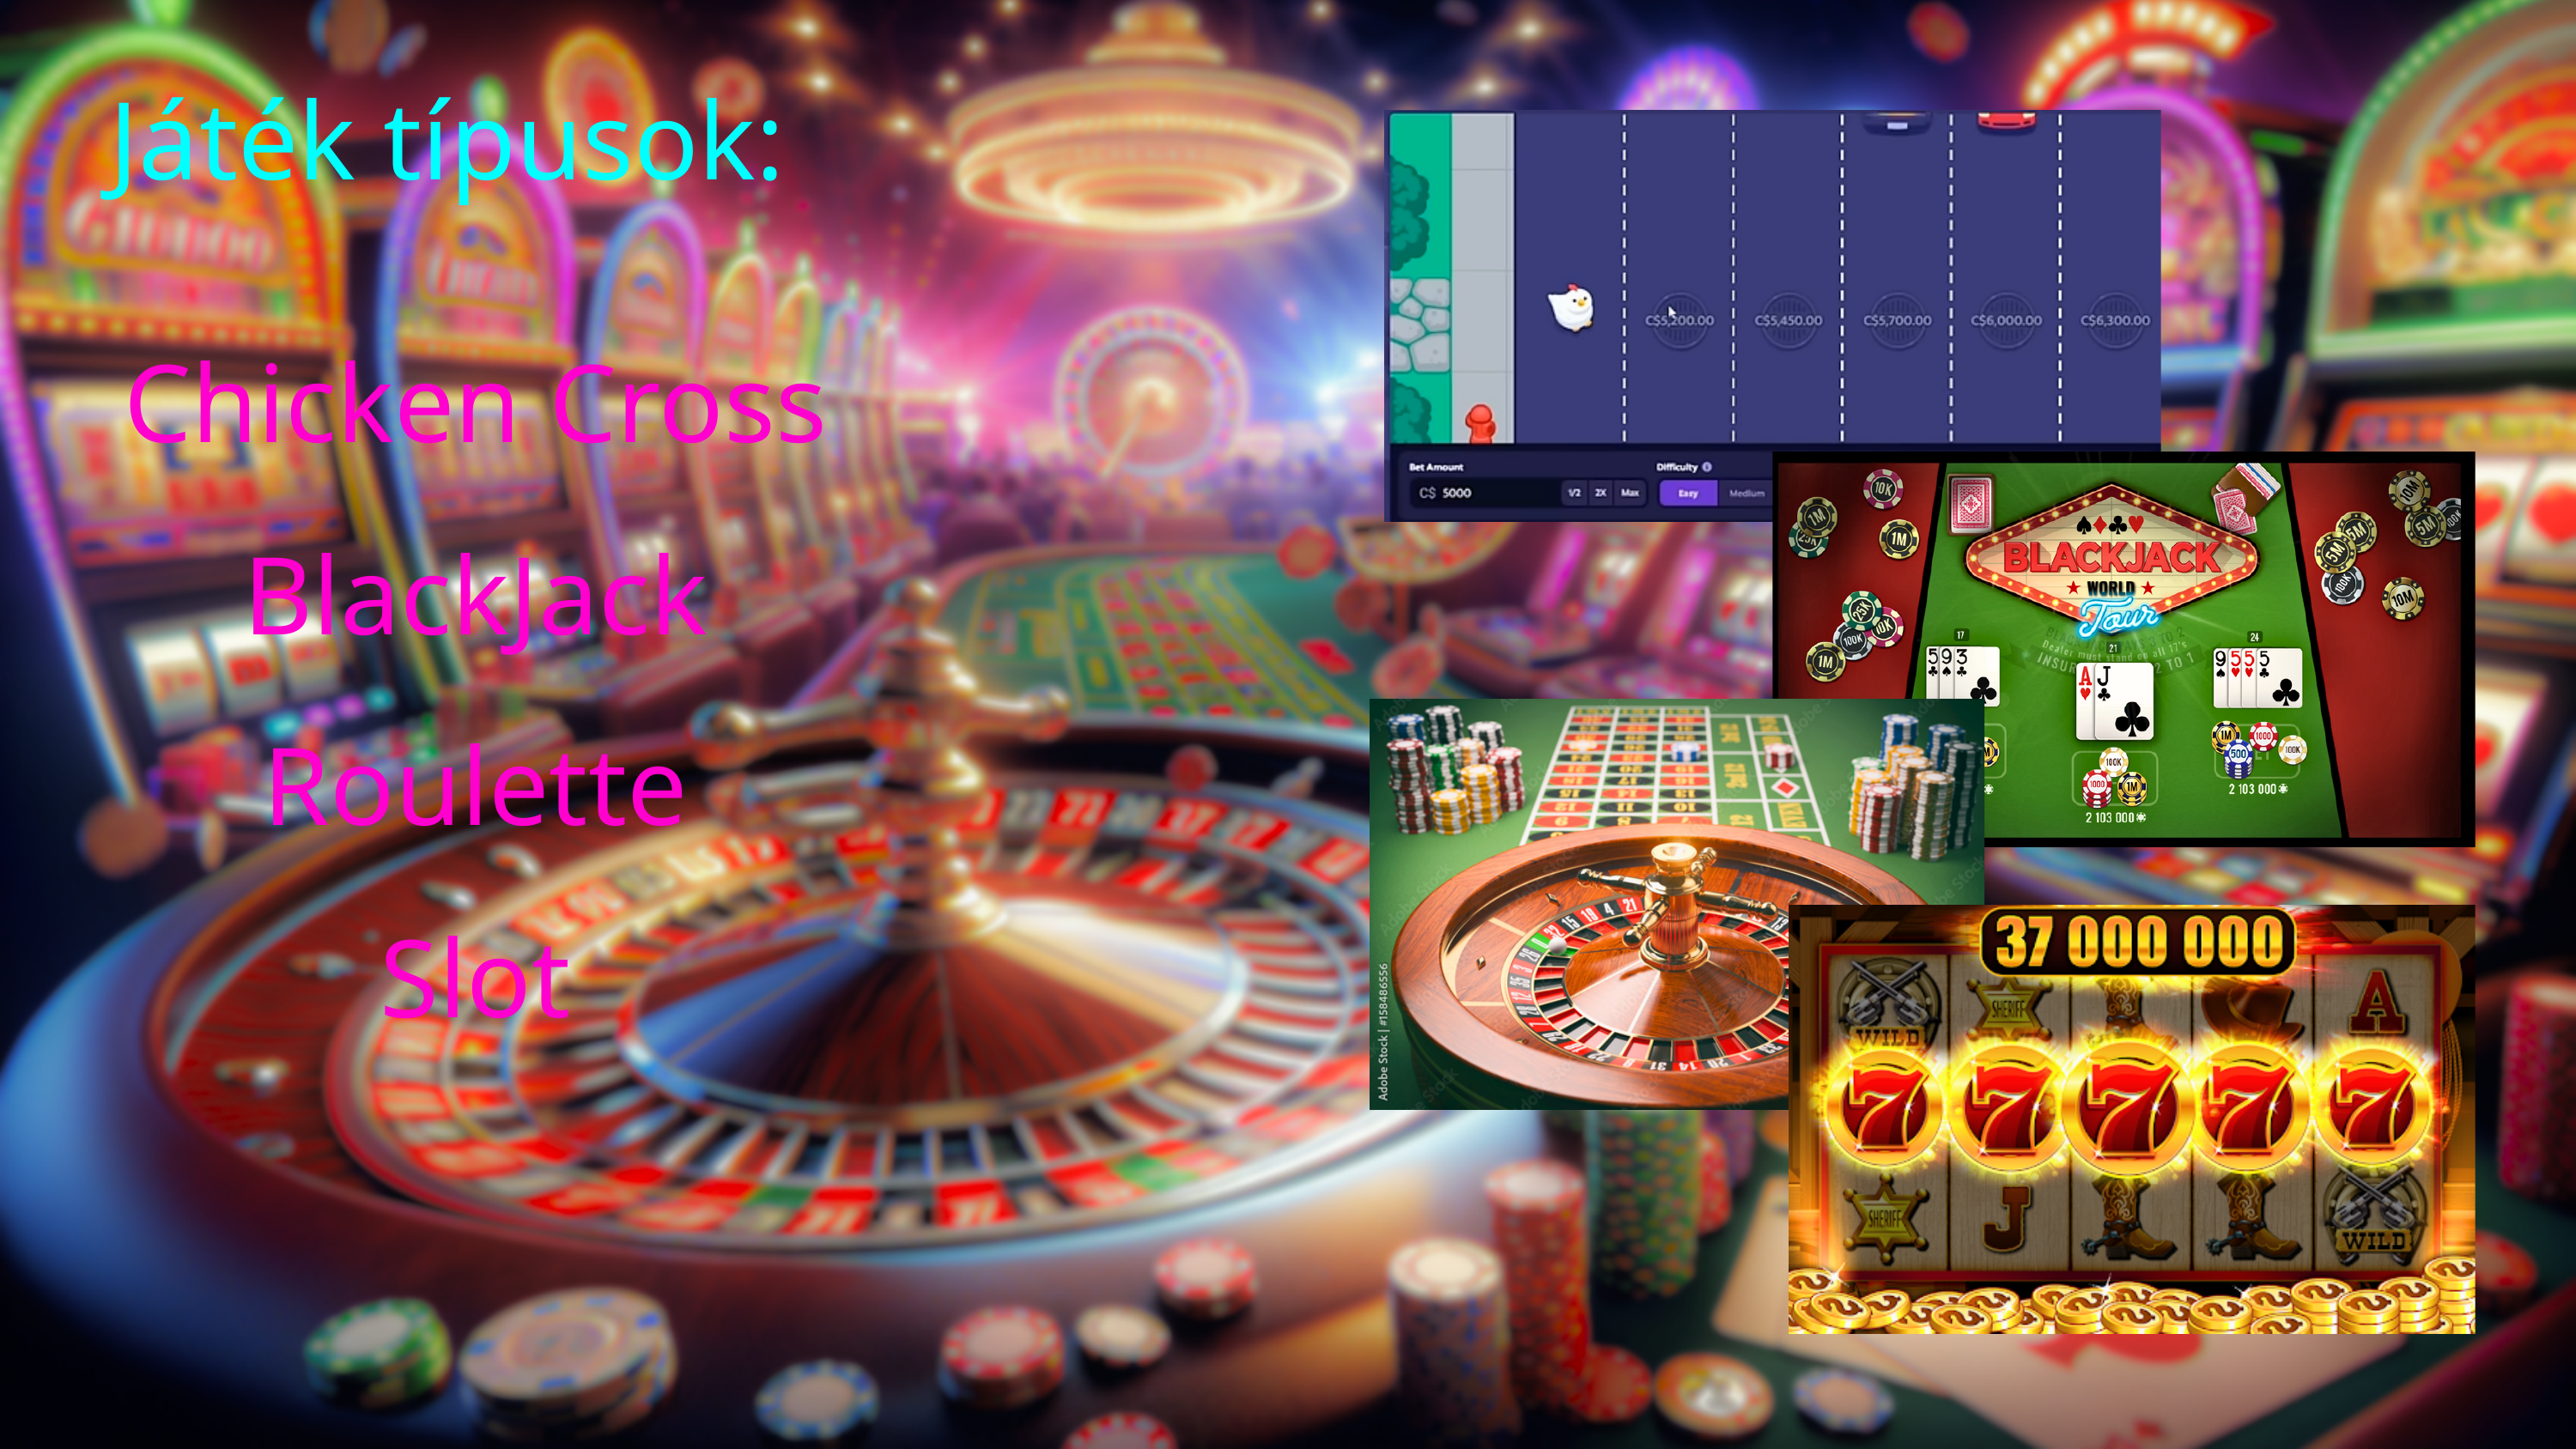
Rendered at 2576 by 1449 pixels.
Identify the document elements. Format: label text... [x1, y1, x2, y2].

text_box Játék típusok: [96, 51, 799, 202]
text_box [1772, 452, 2476, 847]
text_box [1370, 699, 1985, 1110]
text_box [0, 0, 2576, 1449]
text_box Roulette [253, 696, 698, 847]
text_box [1384, 110, 2161, 522]
text_box Slot [371, 888, 580, 1040]
text_box BlackJack [217, 506, 734, 657]
text_box [1789, 905, 2476, 1334]
text_box Chicken Cross [96, 313, 854, 464]
